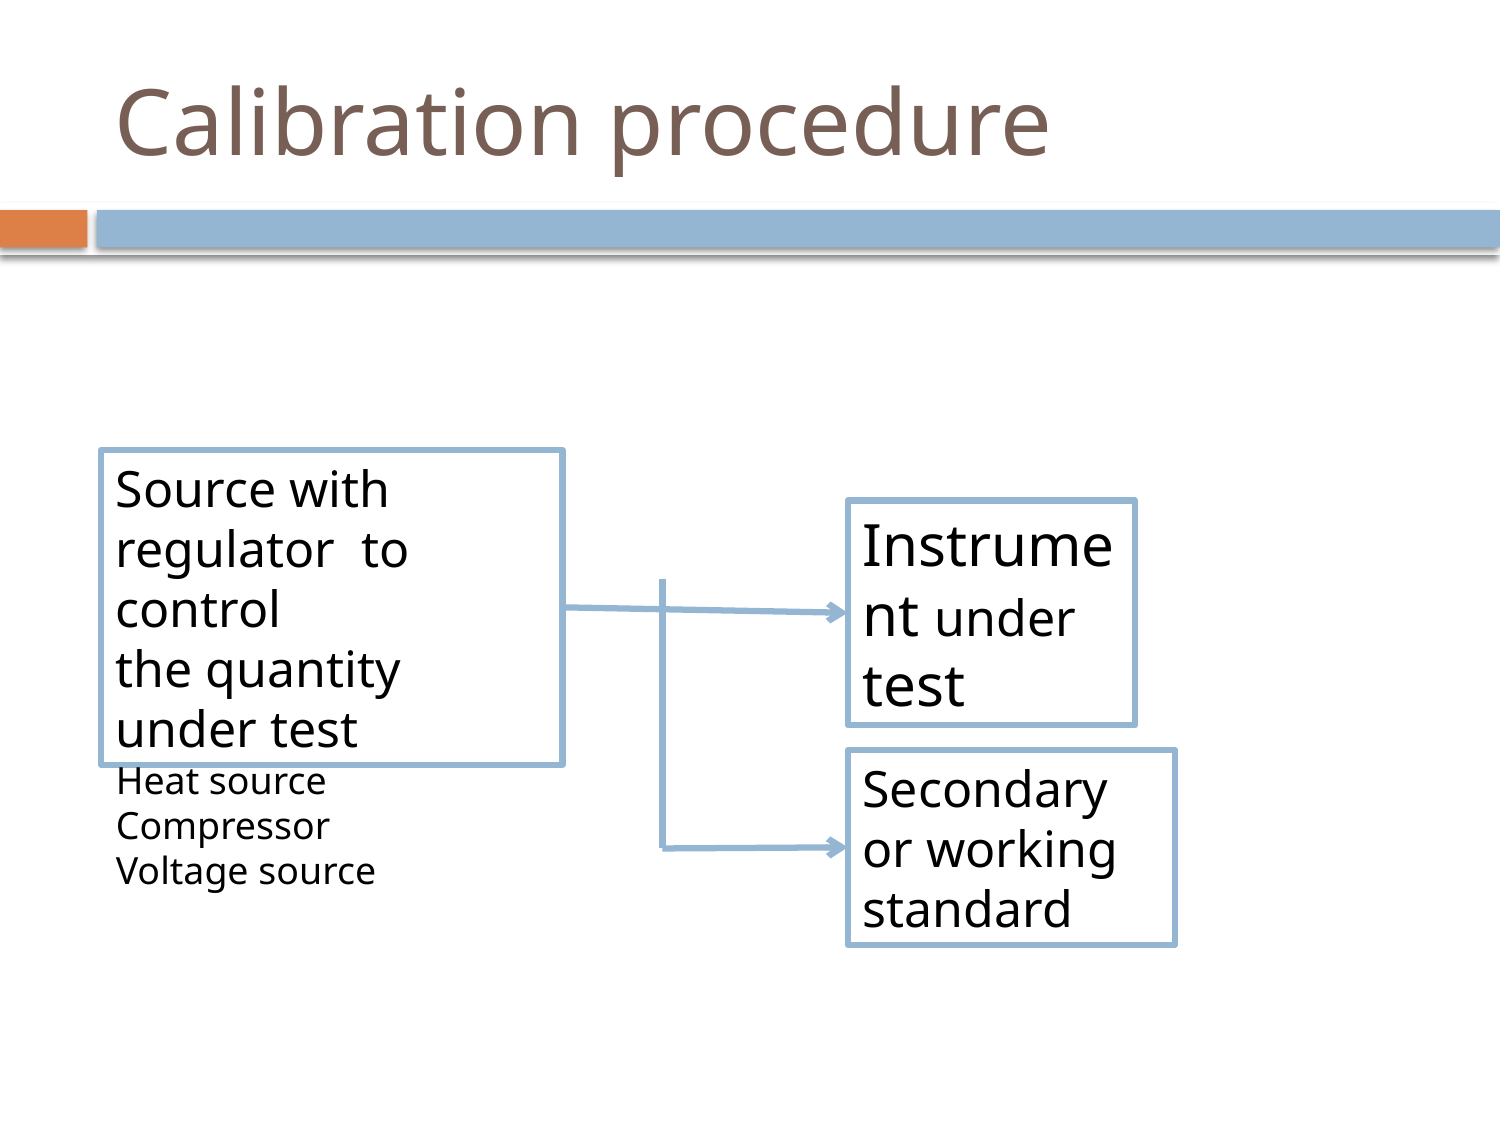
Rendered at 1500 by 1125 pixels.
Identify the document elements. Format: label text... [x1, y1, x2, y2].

text_box Source with regulator to control the quantity under test [101, 449, 563, 765]
text_box Secondary or working standard [847, 749, 1175, 945]
text_box Heat source Compressor Voltage source [101, 749, 402, 900]
title Calibration procedure [99, 37, 1438, 200]
text_box Instrument under test [847, 500, 1136, 726]
